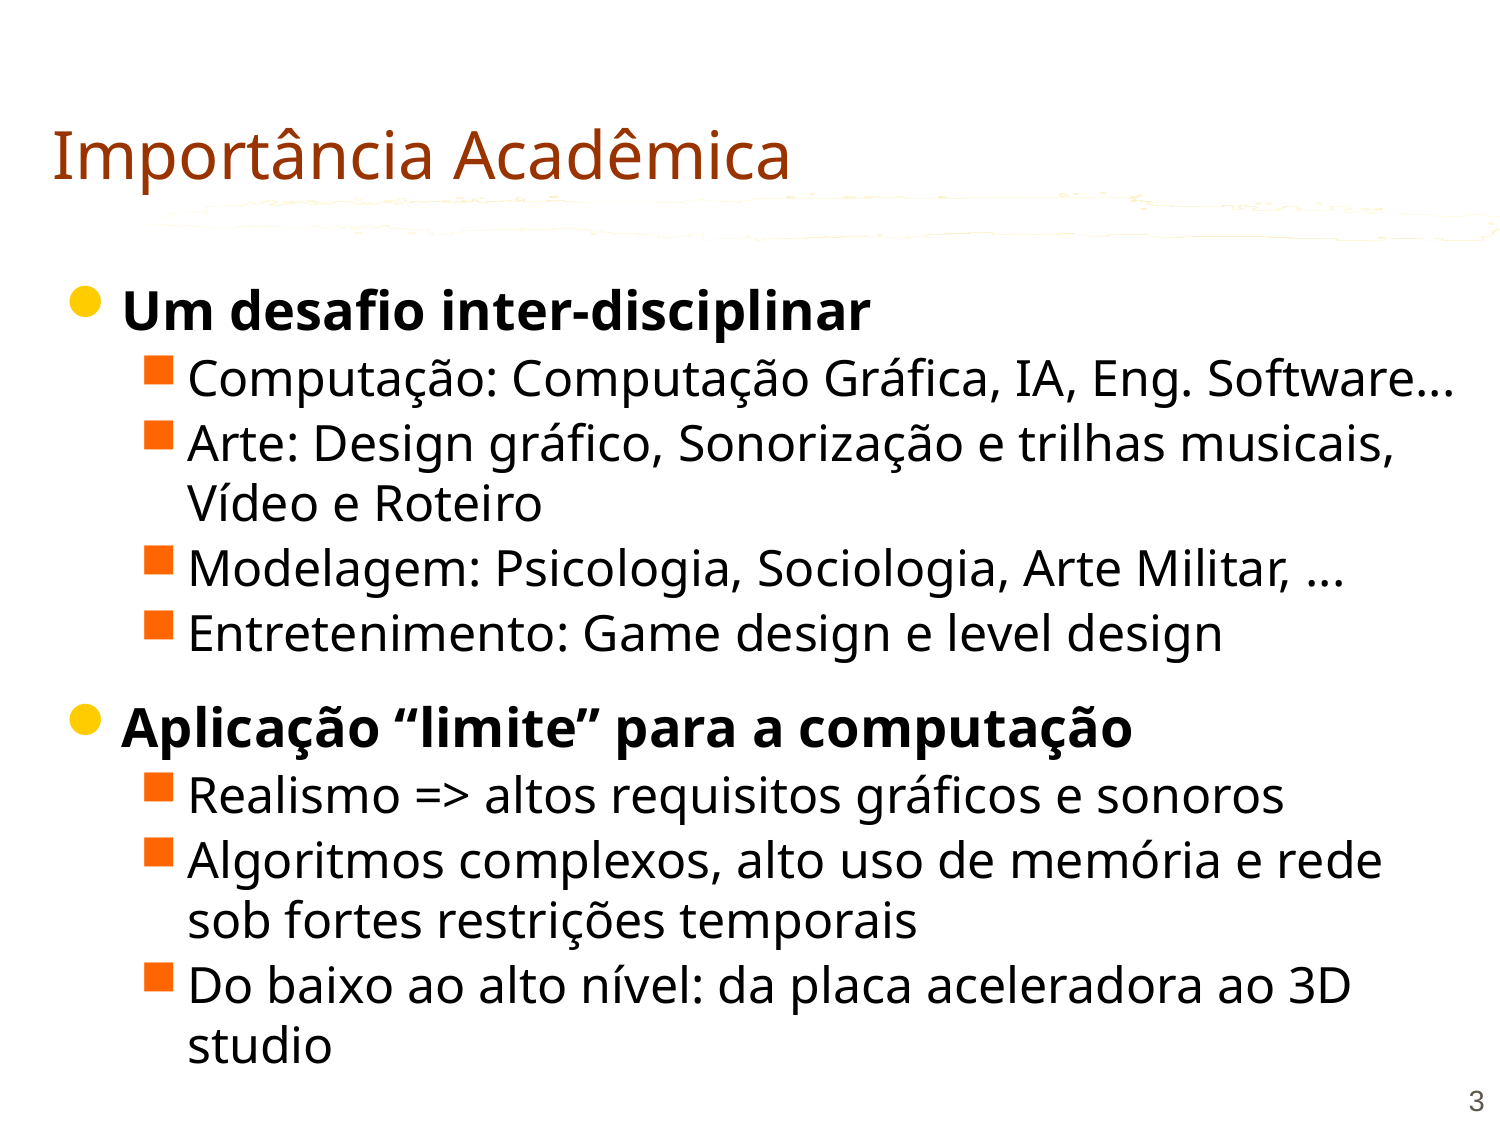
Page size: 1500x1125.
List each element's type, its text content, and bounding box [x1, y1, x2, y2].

title Importância Acadêmica [37, 12, 1434, 201]
slide_number 3 [1187, 1049, 1500, 1125]
list Um desafio inter-disciplinar Computação: Computação Gráfica, IA, Eng. Software... Arte: Design gráfico, Sonorização e trilhas musicais, Vídeo e Roteiro Modelagem: Psicologia, Sociologia, Arte Militar, ... Entretenimento: Game design e level design Aplicação “limite” para a computação Realismo => altos requisitos gráficos e sonoros Algoritmos complexos, alto uso de memória e rede sob fortes restrições temporais Do baixo ao alto nível: da placa aceleradora ao 3D studio [49, 268, 1476, 1001]
